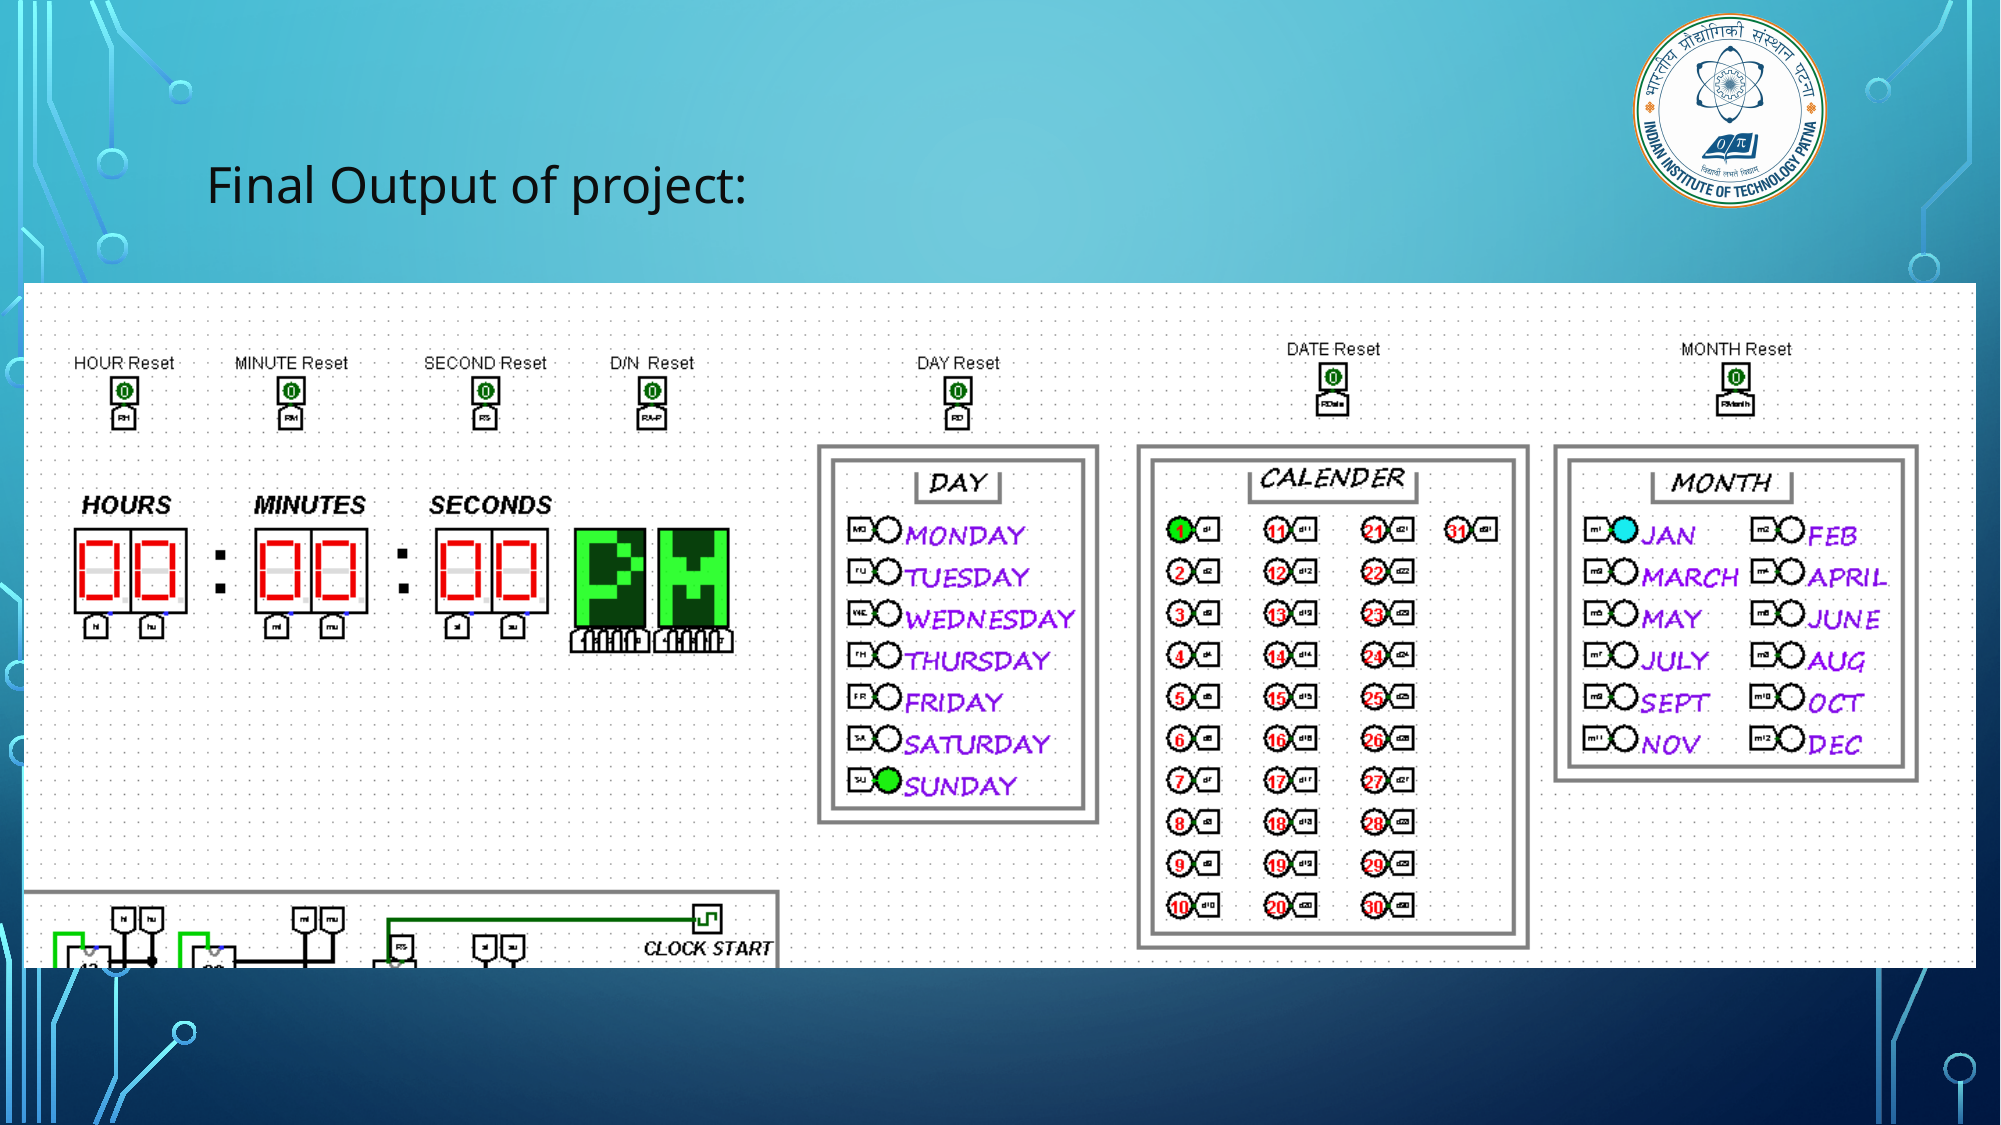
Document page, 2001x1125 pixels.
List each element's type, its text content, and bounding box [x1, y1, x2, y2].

picture [24, 283, 1976, 968]
picture [1617, 0, 1849, 226]
text_box Final Output of project: [191, 145, 1063, 221]
